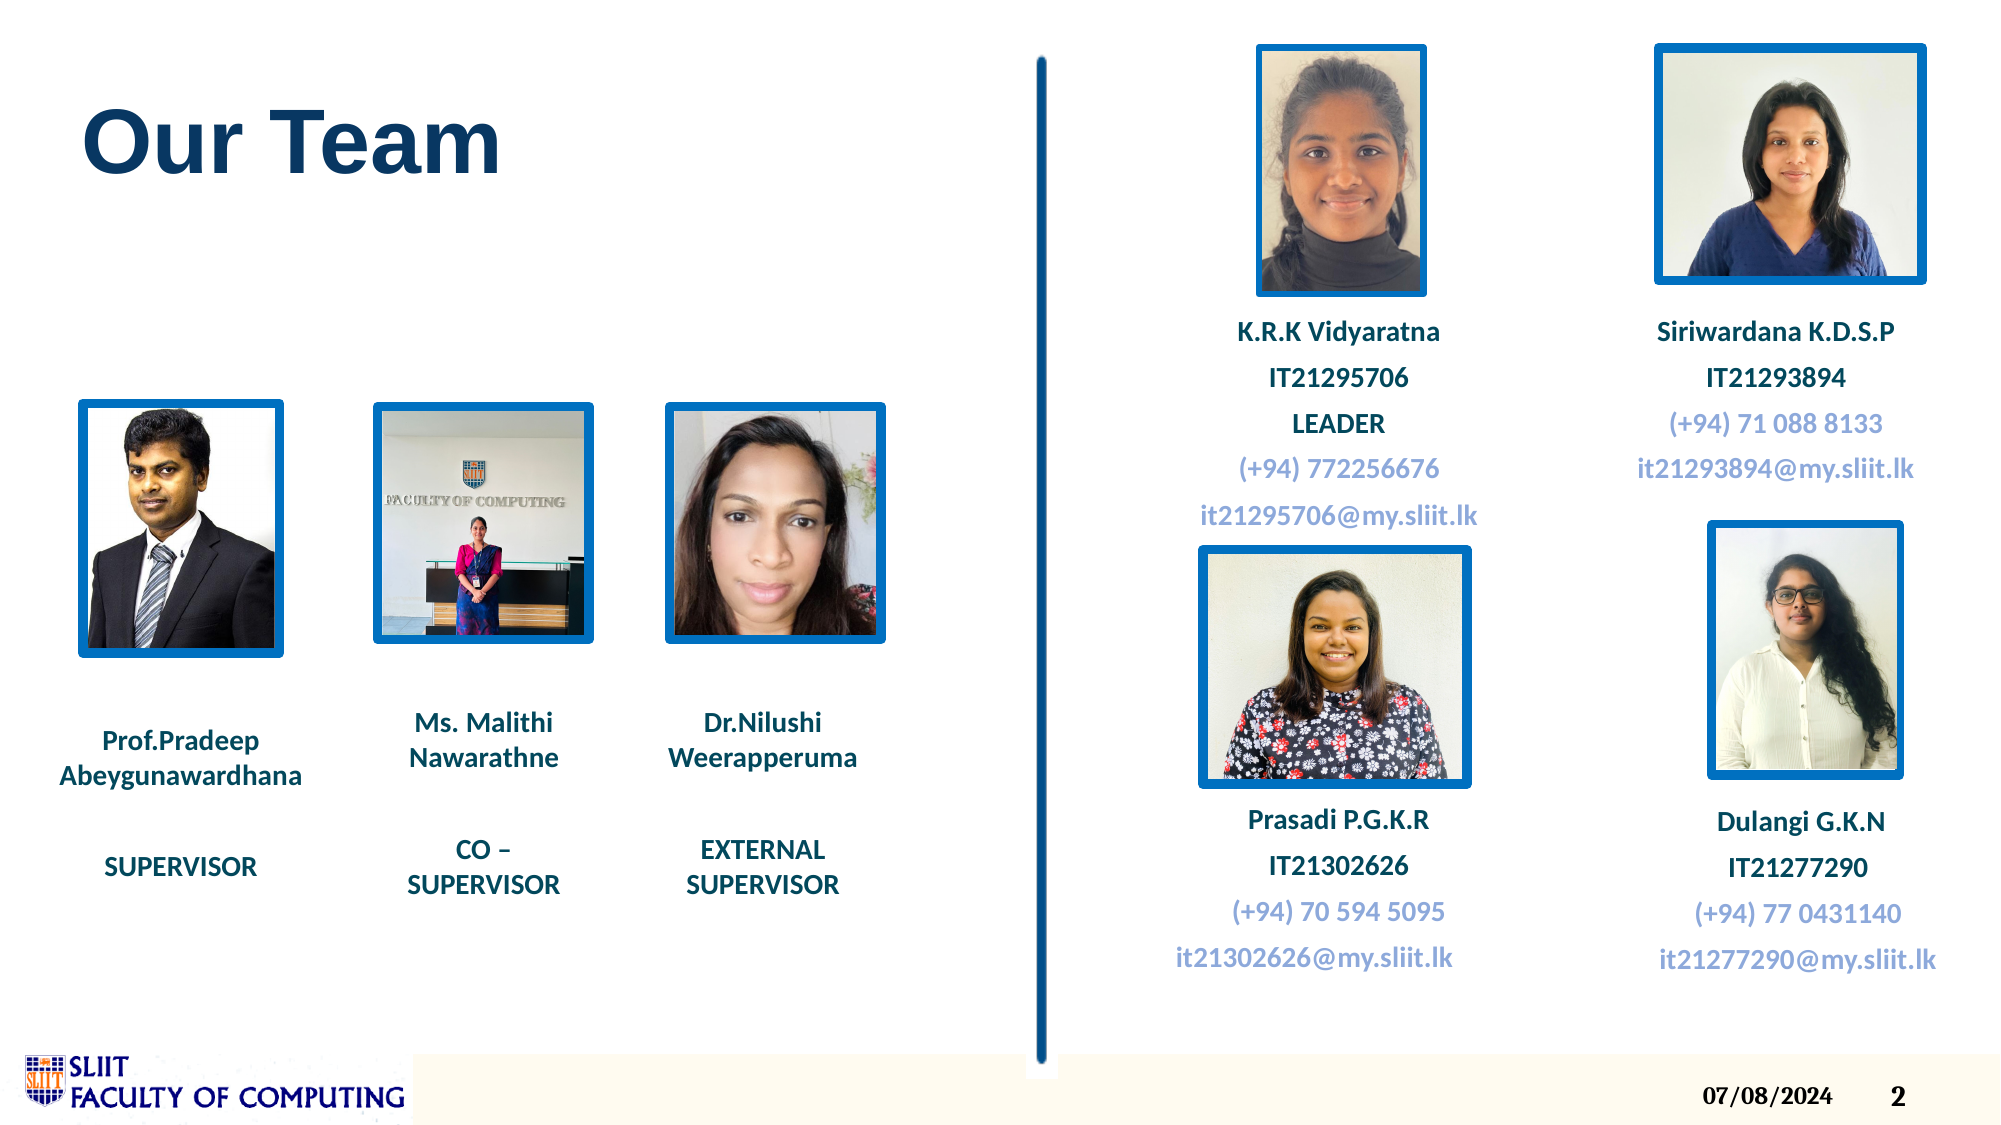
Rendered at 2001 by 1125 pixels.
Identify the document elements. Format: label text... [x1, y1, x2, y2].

text_box Dr.Nilushi Weerapperuma EXTERNAL SUPERVISOR [649, 695, 877, 908]
picture [1207, 554, 1463, 780]
picture [382, 410, 585, 635]
picture [1716, 527, 1897, 771]
title Our Team [54, 79, 811, 270]
text_box Dulangi G.K.N IT21277290 (+94) 77 0431140 it21277290@my.sliit.lk [1641, 795, 1956, 983]
picture [1261, 50, 1421, 292]
text_box Prasadi P.G.K.R IT21302626 (+94) 70 594 5095 it21302626@my.sliit.lk [1160, 792, 1518, 981]
text_box K.R.K Vidyaratna IT21295706 LEADER (+94) 772256676 it21295706@my.sliit.lk [1181, 304, 1497, 539]
picture [1662, 52, 1918, 277]
text_box Prof.Pradeep Abeygunawardhana SUPERVISOR [32, 713, 330, 891]
picture [674, 410, 877, 635]
footer 07/08/2024 [1700, 1078, 1885, 1125]
text_box Ms. Malithi Nawarathne [0, 0, 2000, 1055]
picture [1026, 43, 1058, 1080]
text_box Ms. Malithi Nawarathne CO – SUPERVISOR [370, 695, 598, 908]
picture [87, 407, 275, 649]
slide_number 2 [1885, 1076, 1932, 1125]
text_box Siriwardana K.D.S.P IT21293894 (+94) 71 088 8133 it21293894@my.sliit.lk [1620, 304, 1932, 493]
picture [0, 1045, 413, 1125]
